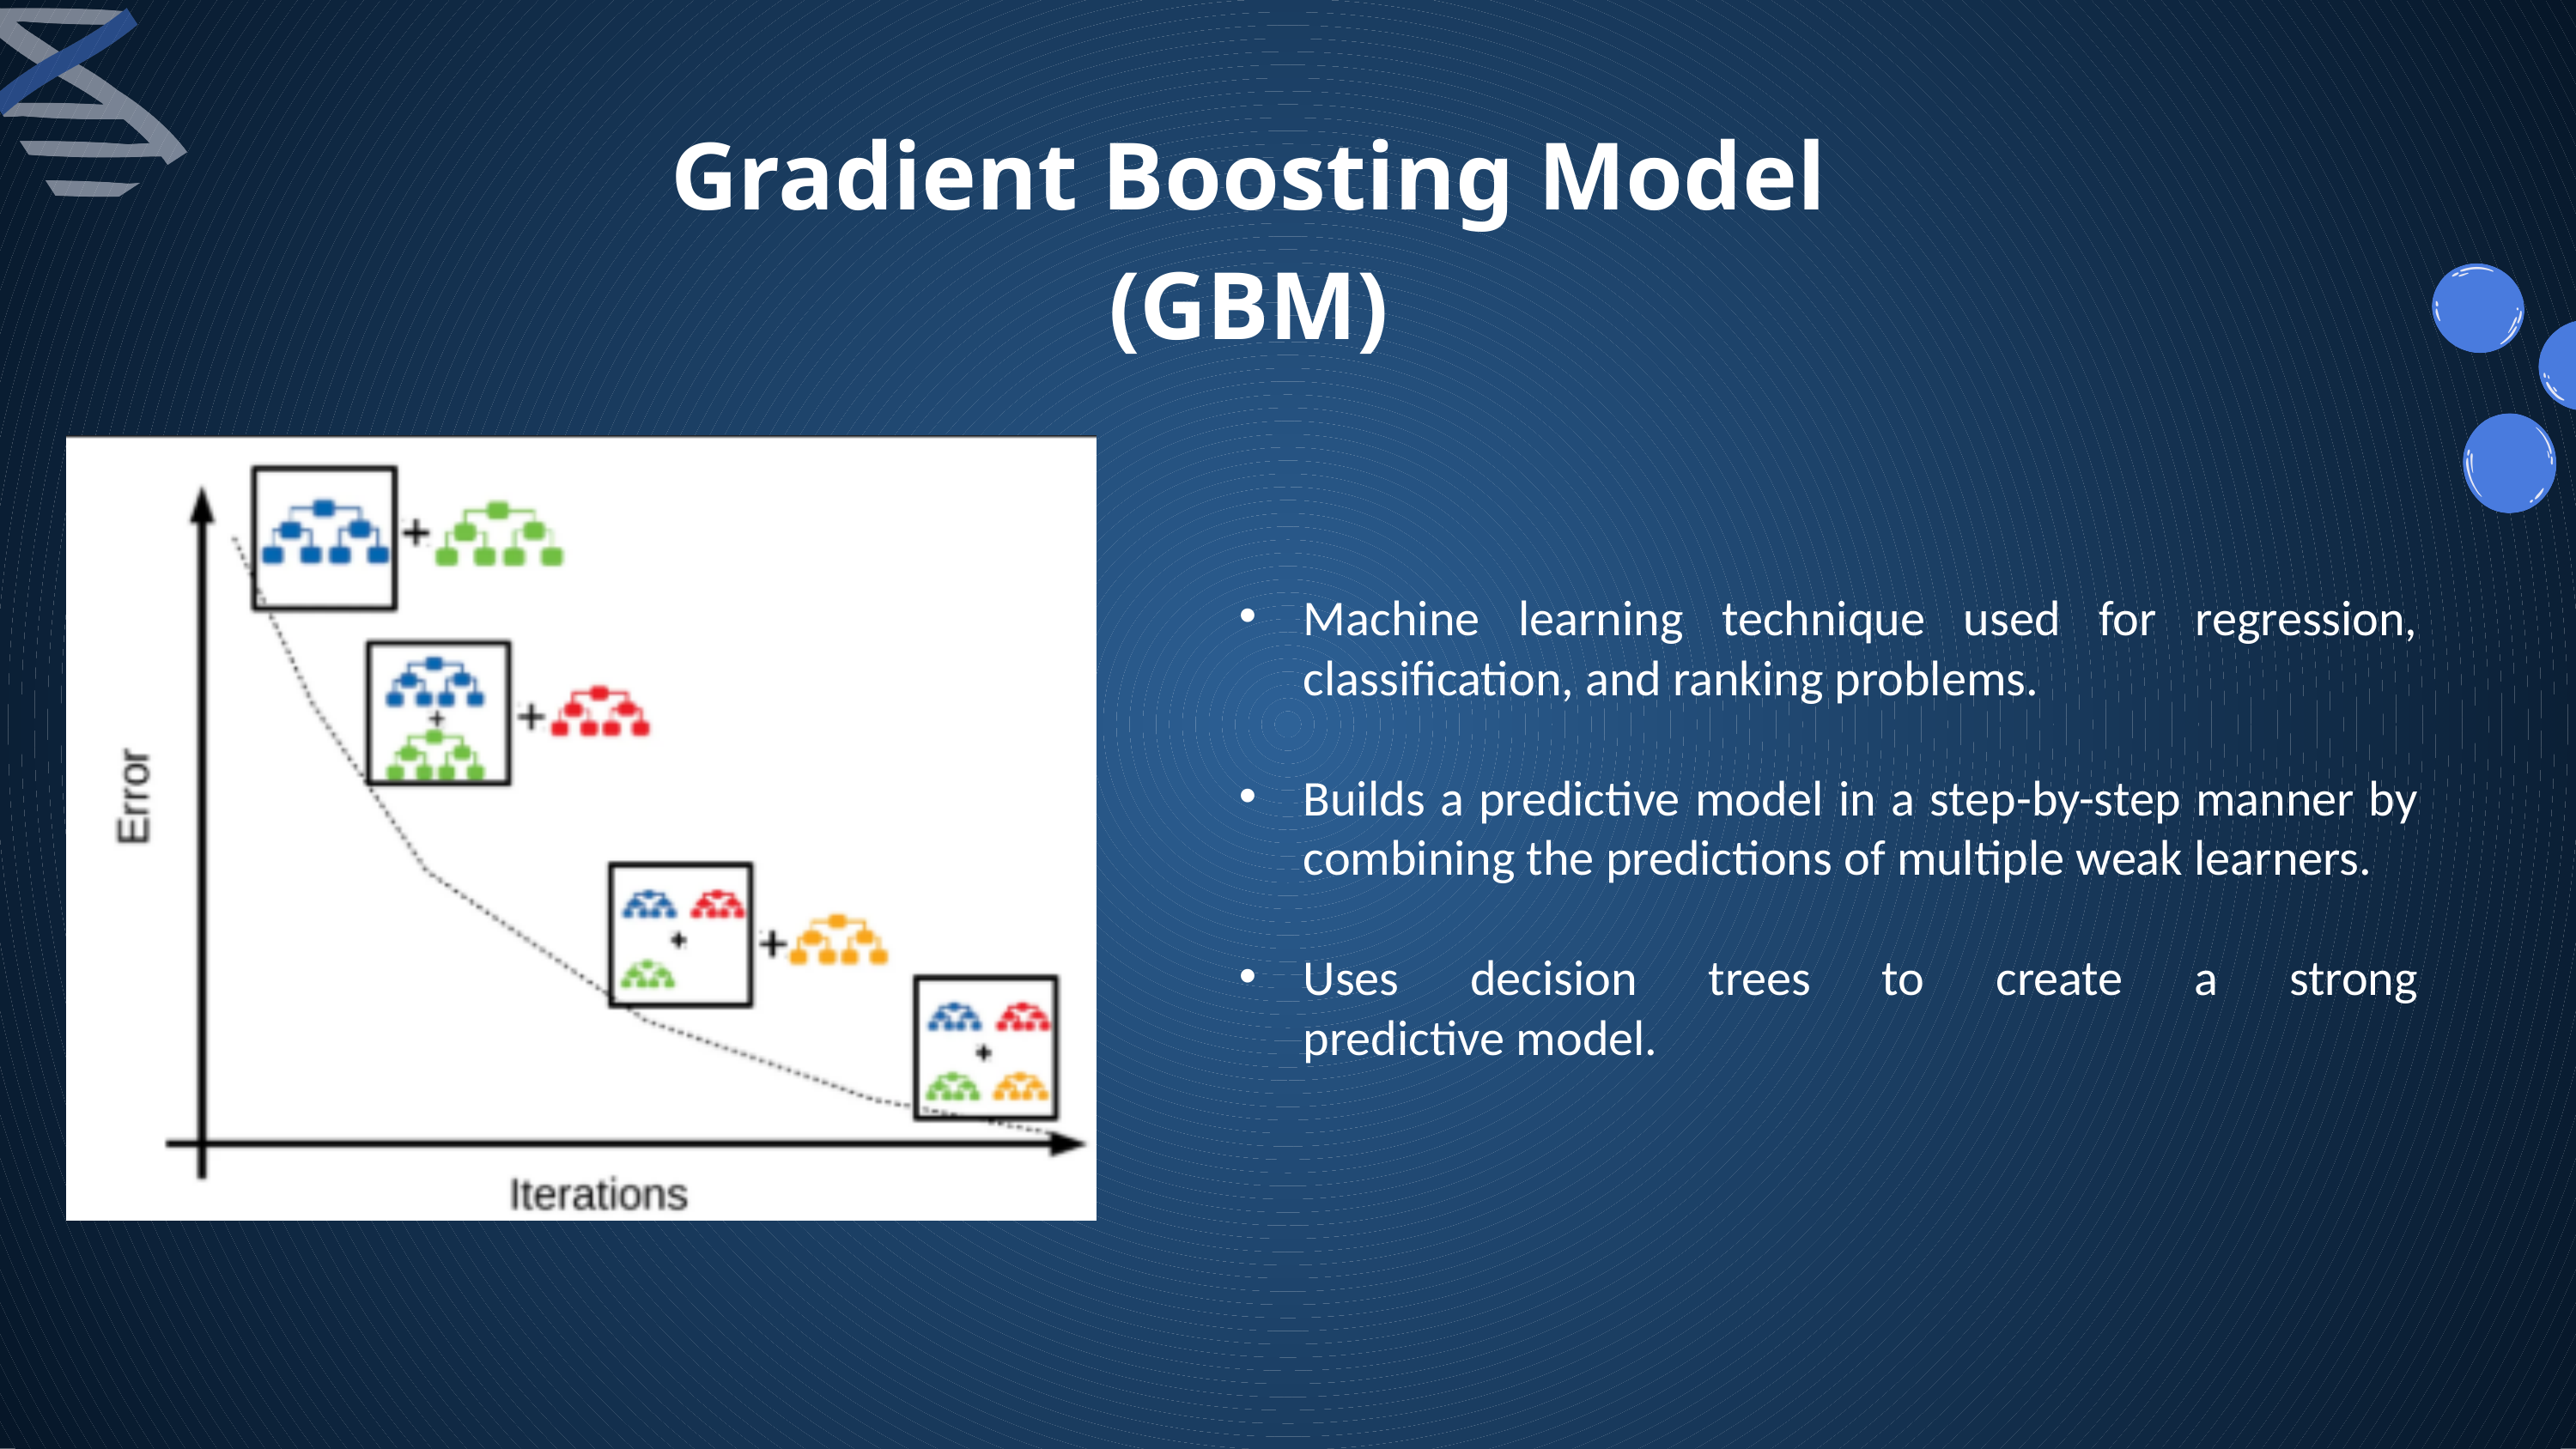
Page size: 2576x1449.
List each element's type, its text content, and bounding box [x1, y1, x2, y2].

text_box Gradient Boosting Model (GBM) [526, 98, 1971, 488]
text_box [2431, 259, 2576, 513]
picture [66, 435, 1097, 1221]
text_box [0, 0, 211, 226]
text_box Machine learning technique used for regression, classification, and ranking problems. Builds a predictive model in a step-by-step manner by combining the predictions of multiple weak learners. Uses decision trees to create a strong predictive model. [1226, 579, 2432, 1072]
